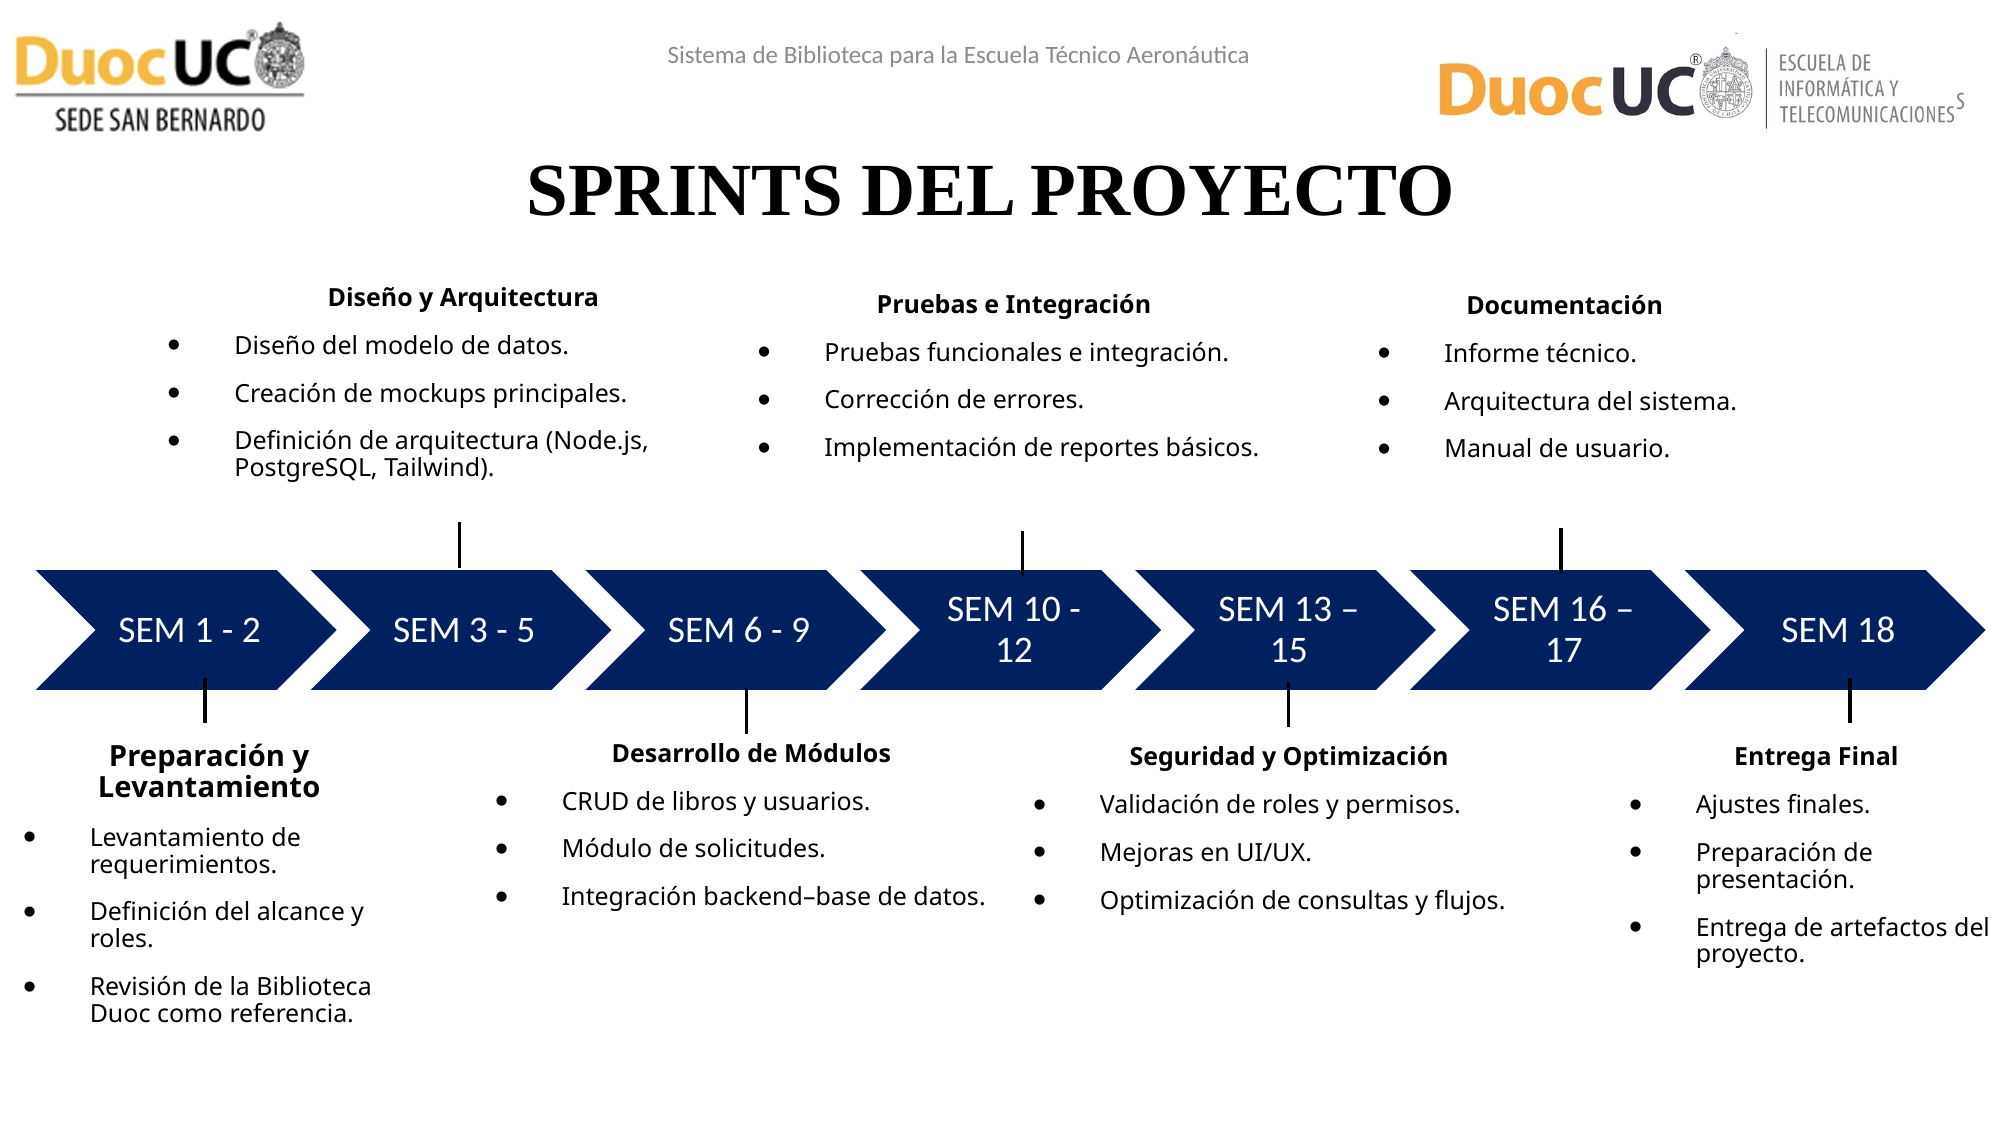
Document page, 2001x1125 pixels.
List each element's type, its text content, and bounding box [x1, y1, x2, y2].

text_box Seguridad y Optimización Validación de roles y permisos. Mejoras en UI/UX. Optimización de consultas y flujos. [1010, 736, 1561, 982]
text_box Documentación Informe técnico. Arquitectura del sistema. Manual de usuario. [1354, 285, 1768, 531]
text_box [32, 550, 1988, 710]
text_box Sistema de Biblioteca para la Escuela Técnico Aeronáutica [621, 27, 1297, 79]
text_box Preparación y Levantamiento Levantamiento de requerimientos. Definición del alcance y roles. Revisión de la Biblioteca Duoc como referencia. [0, 733, 411, 1026]
picture [0, 20, 316, 132]
text_box Entrega Final Ajustes finales. Preparación de presentación. Entrega de artefactos del proyecto. [1606, 736, 2000, 982]
text_box SPRINTS DEL PROYECTO [0, 132, 2000, 238]
picture [1438, 20, 1965, 163]
text_box Desarrollo de Módulos CRUD de libros y usuarios. Módulo de solicitudes. Integración backend–base de datos. [472, 733, 1023, 979]
text_box Diseño y Arquitectura Diseño del modelo de datos. Creación de mockups principales. Definición de arquitectura (Node.js, PostgreSQL, Tailwind). [144, 277, 775, 523]
text_box Pruebas e Integración Pruebas funcionales e integración. Corrección de errores. Implementación de reportes básicos. [734, 284, 1286, 530]
